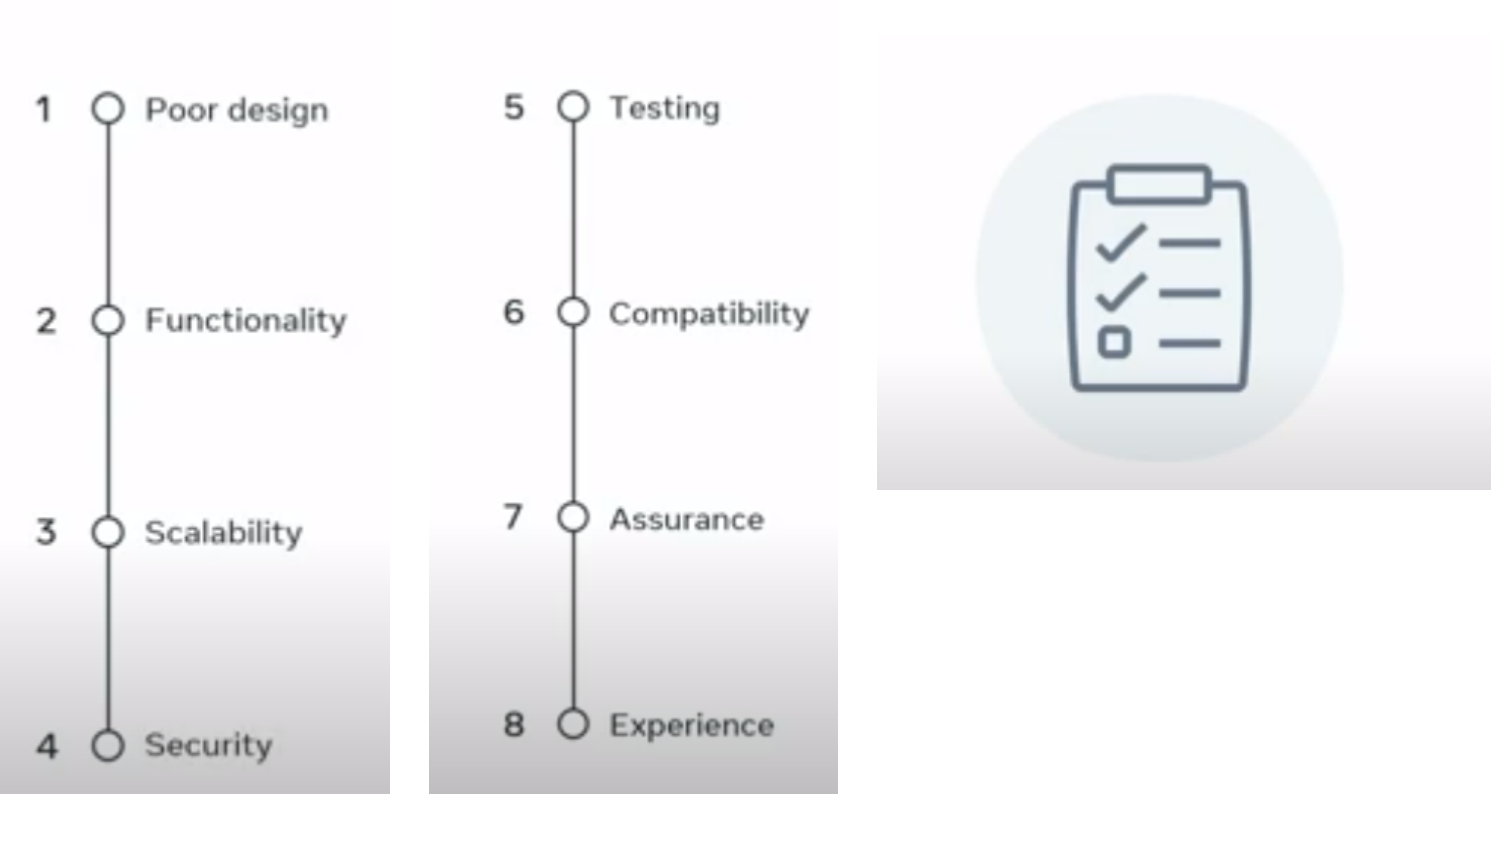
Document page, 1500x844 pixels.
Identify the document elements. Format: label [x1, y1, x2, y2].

picture [0, 0, 390, 794]
picture [429, 0, 838, 794]
picture [876, 35, 1491, 491]
